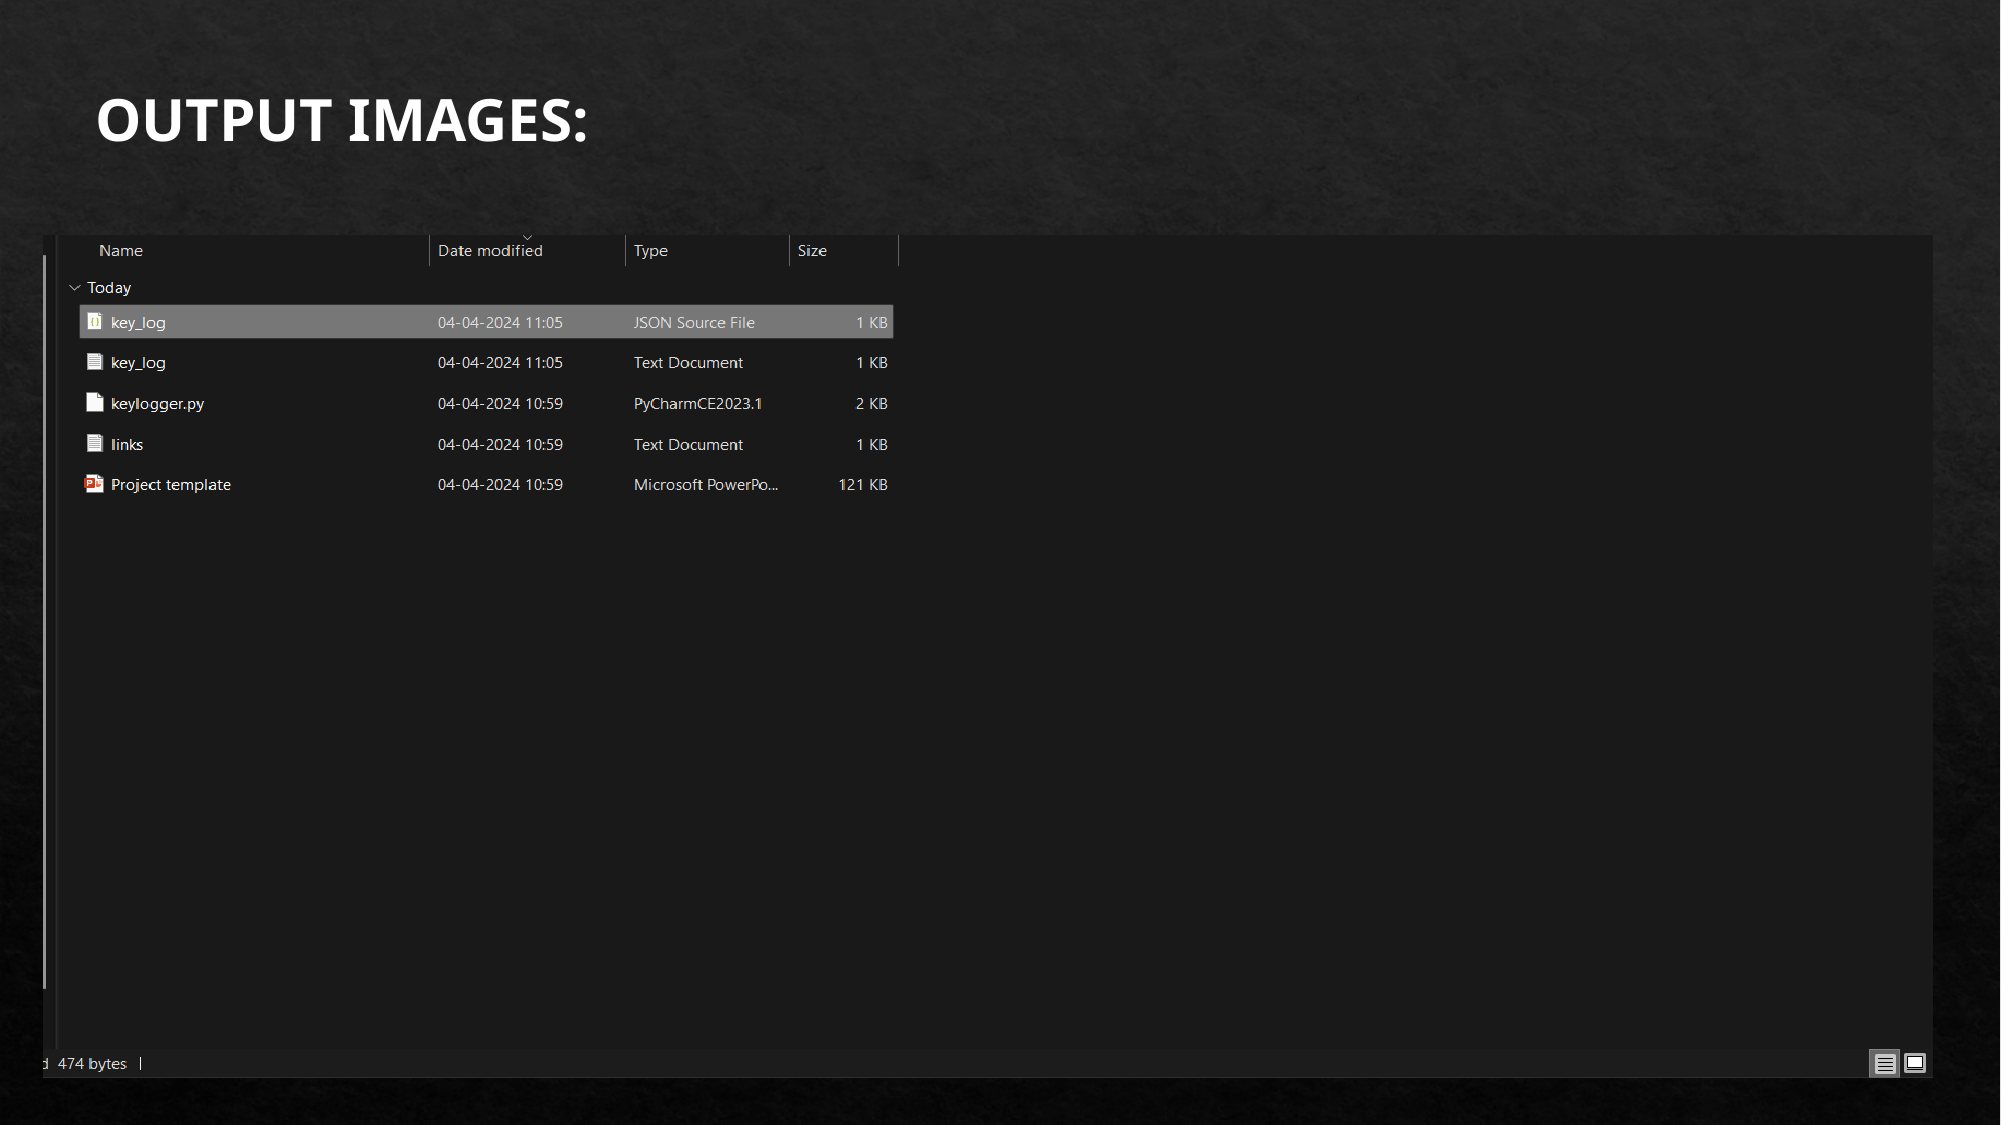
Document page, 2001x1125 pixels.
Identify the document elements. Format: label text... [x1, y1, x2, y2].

picture [43, 235, 1933, 1078]
text_box OUTPUT IMAGES: [80, 76, 1418, 161]
